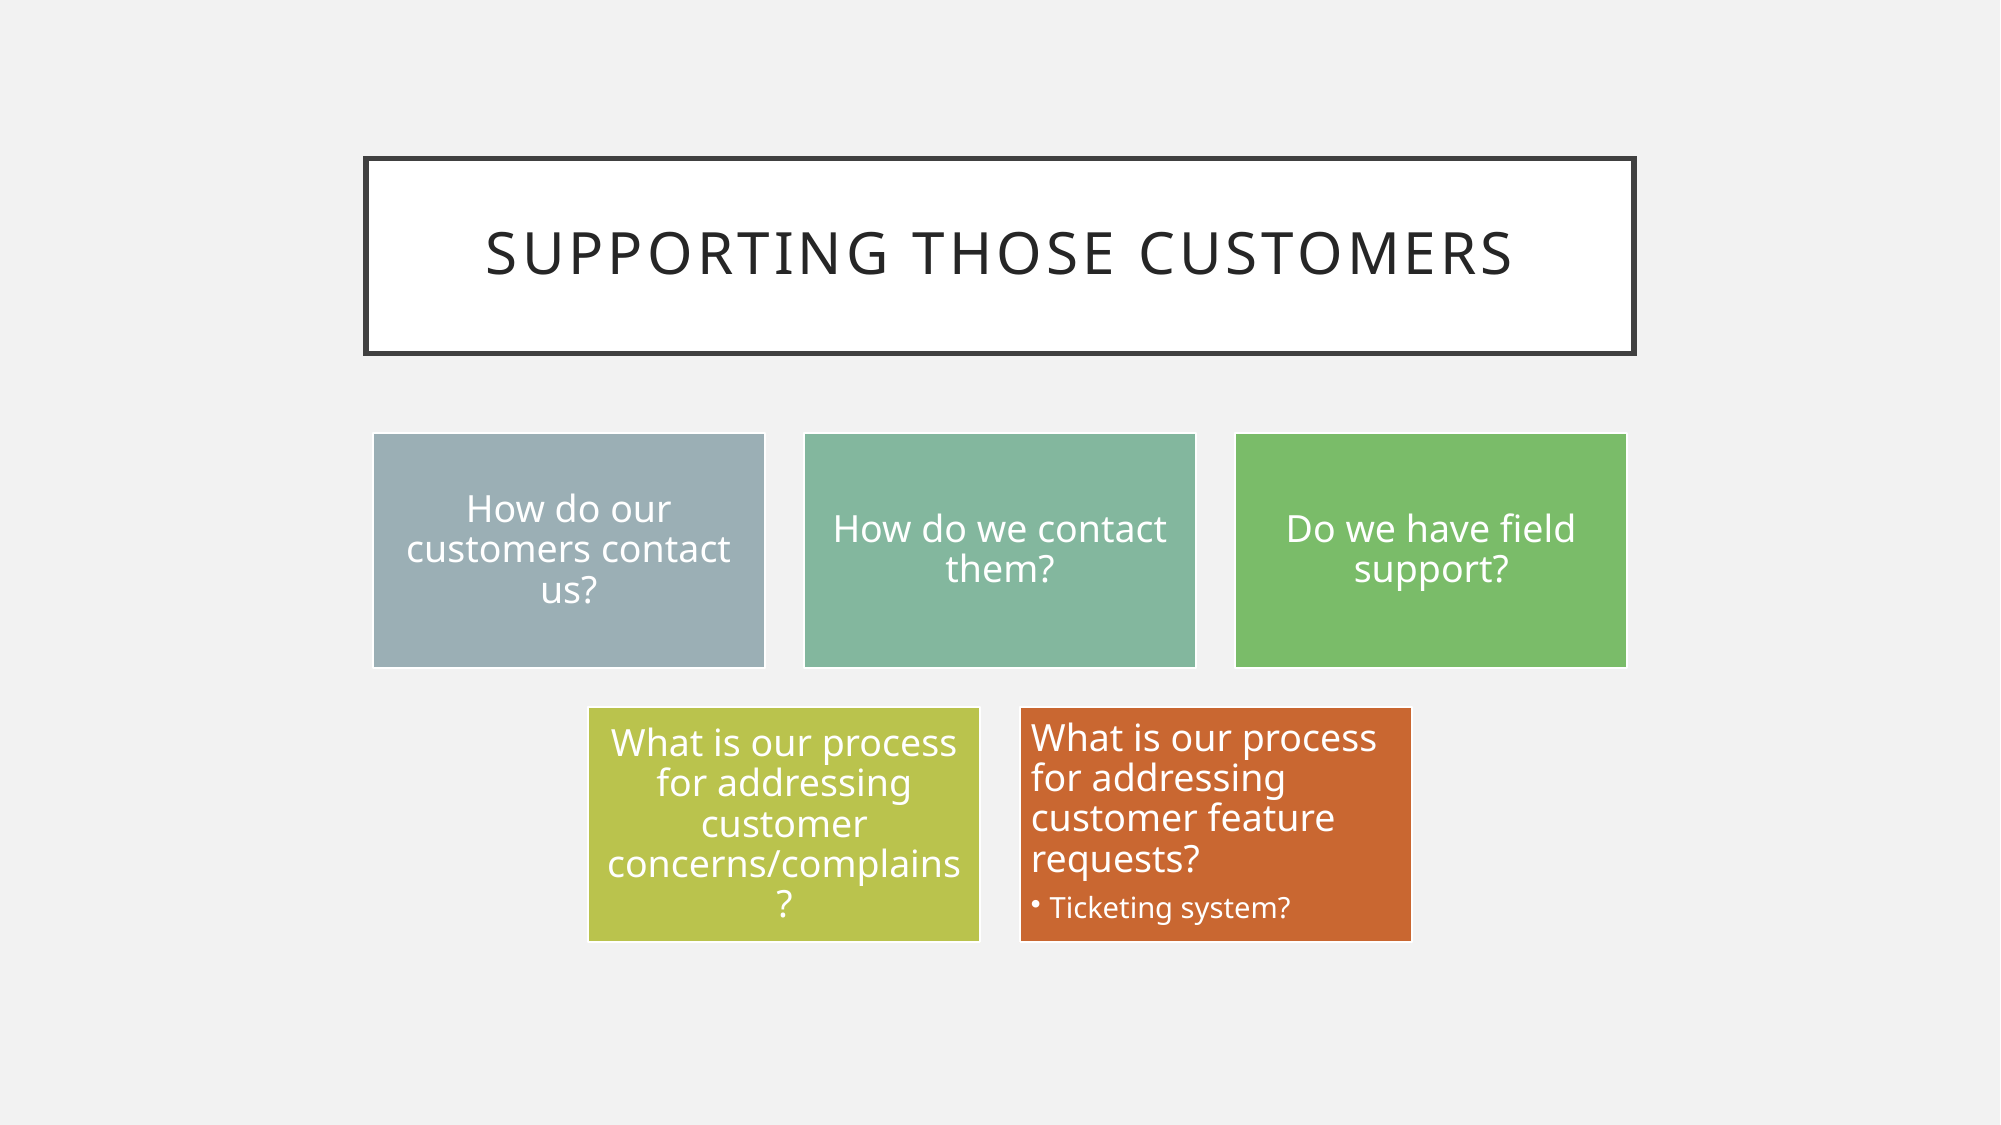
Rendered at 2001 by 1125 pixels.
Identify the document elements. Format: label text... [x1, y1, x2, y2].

title Supporting those customers [363, 156, 1637, 356]
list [158, 432, 1842, 943]
